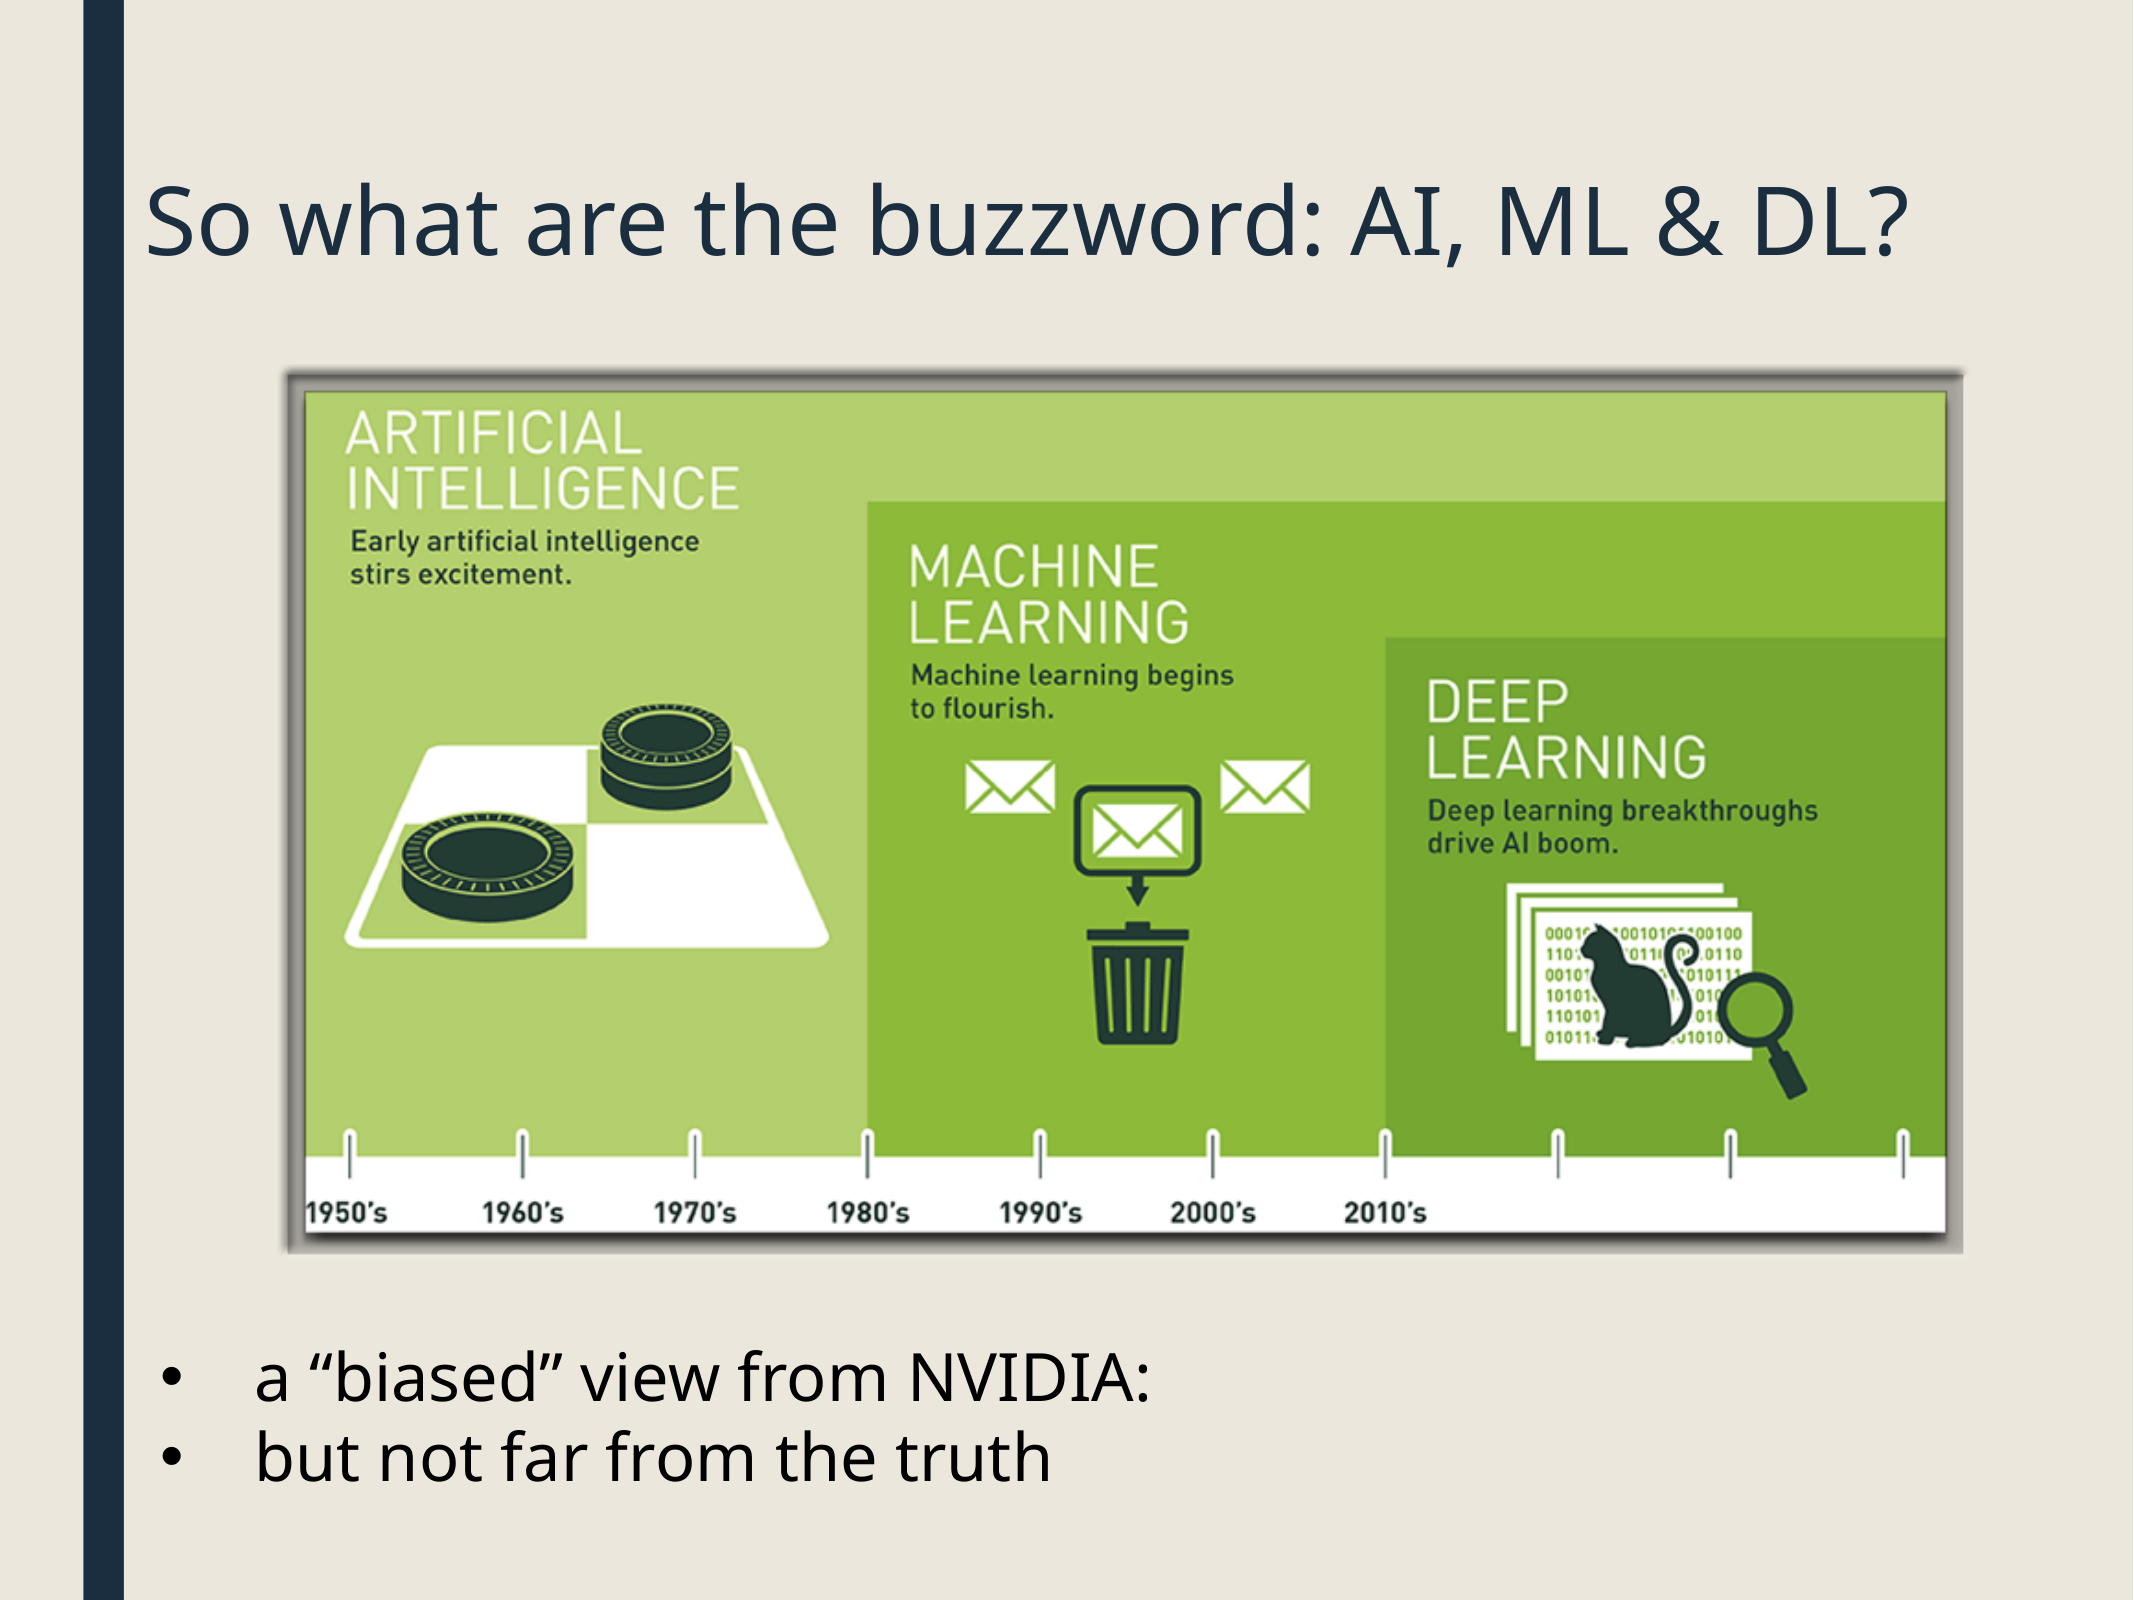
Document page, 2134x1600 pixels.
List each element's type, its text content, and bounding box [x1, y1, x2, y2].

text_box a “biased” view from NVIDIA: but not far from the truth [152, 1326, 1985, 1504]
title So what are the buzzword: AI, ML & DL? [129, 83, 2005, 284]
picture [277, 364, 1975, 1266]
